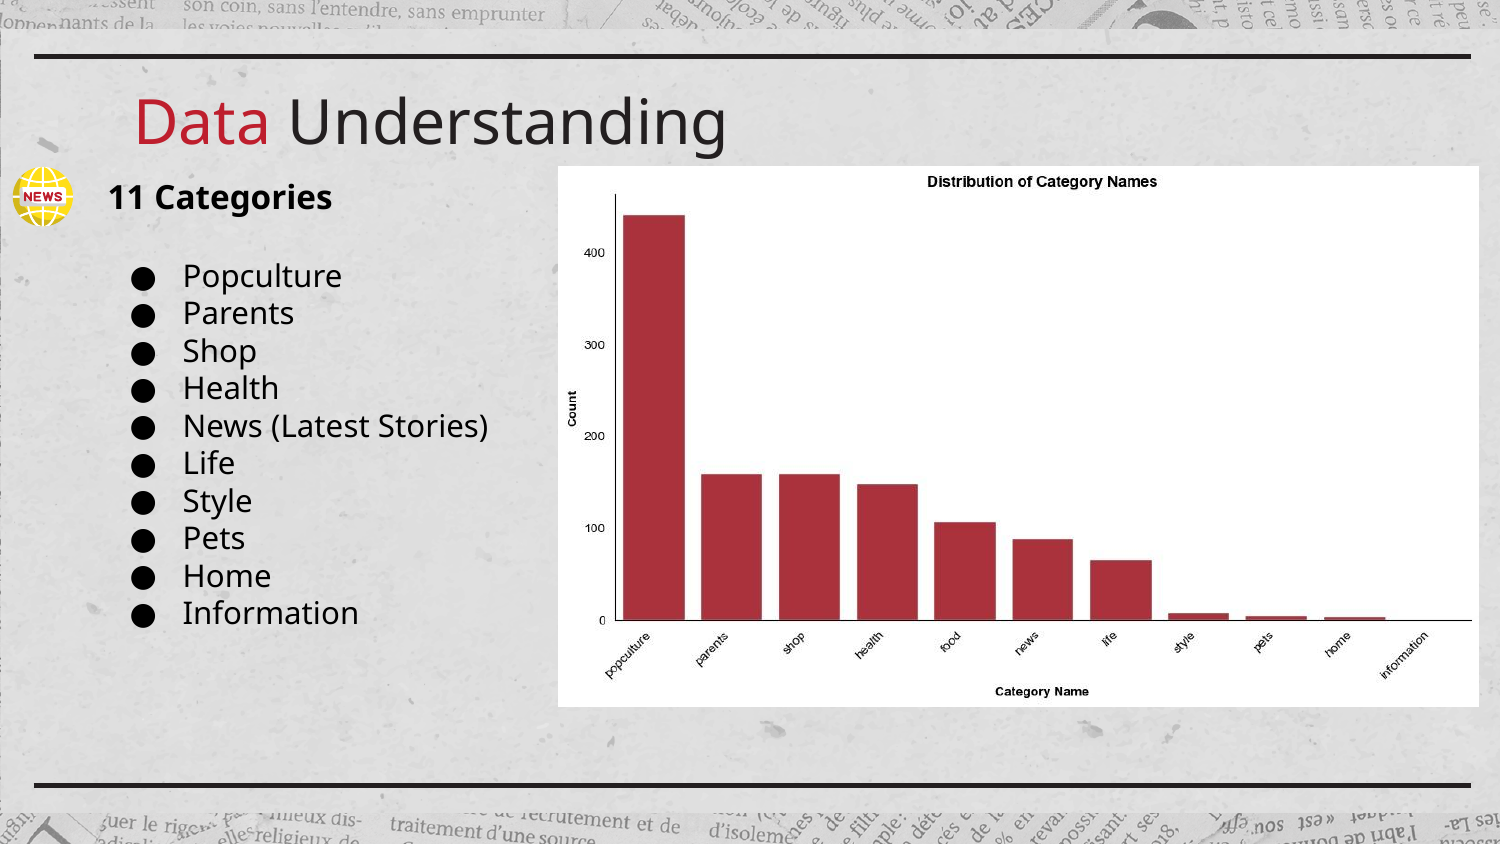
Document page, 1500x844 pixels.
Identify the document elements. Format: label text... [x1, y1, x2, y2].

title Data Understanding [118, 72, 1382, 167]
picture [1, 29, 1500, 813]
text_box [12, 166, 74, 227]
text_box 11 Categories Popculture Parents Shop Health News (Latest Stories) Life Style Pets Home Information [92, 168, 555, 639]
